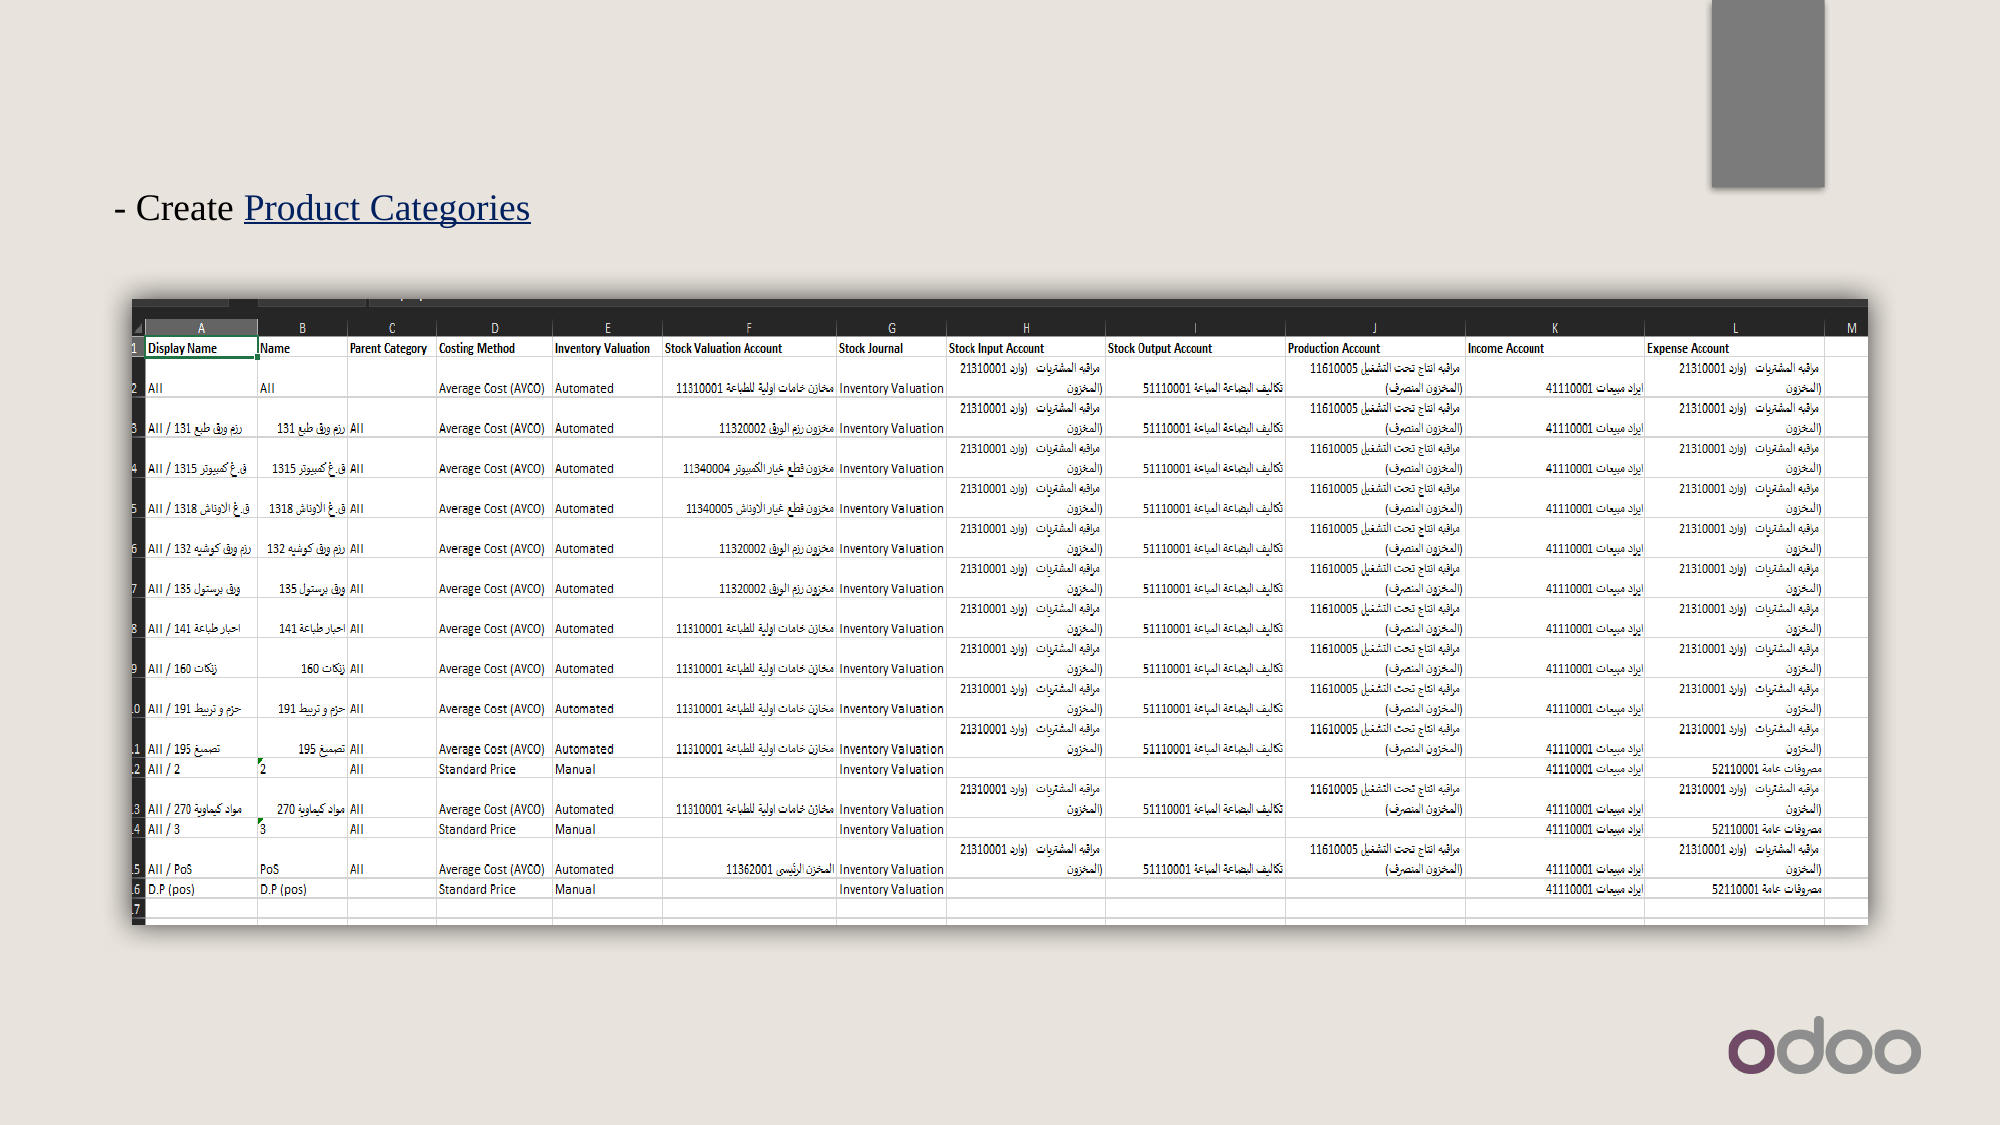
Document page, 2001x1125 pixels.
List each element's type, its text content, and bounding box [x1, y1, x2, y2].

picture [131, 299, 1868, 925]
text_box - Create Product Categories [99, 175, 714, 236]
picture [1728, 1016, 1921, 1074]
